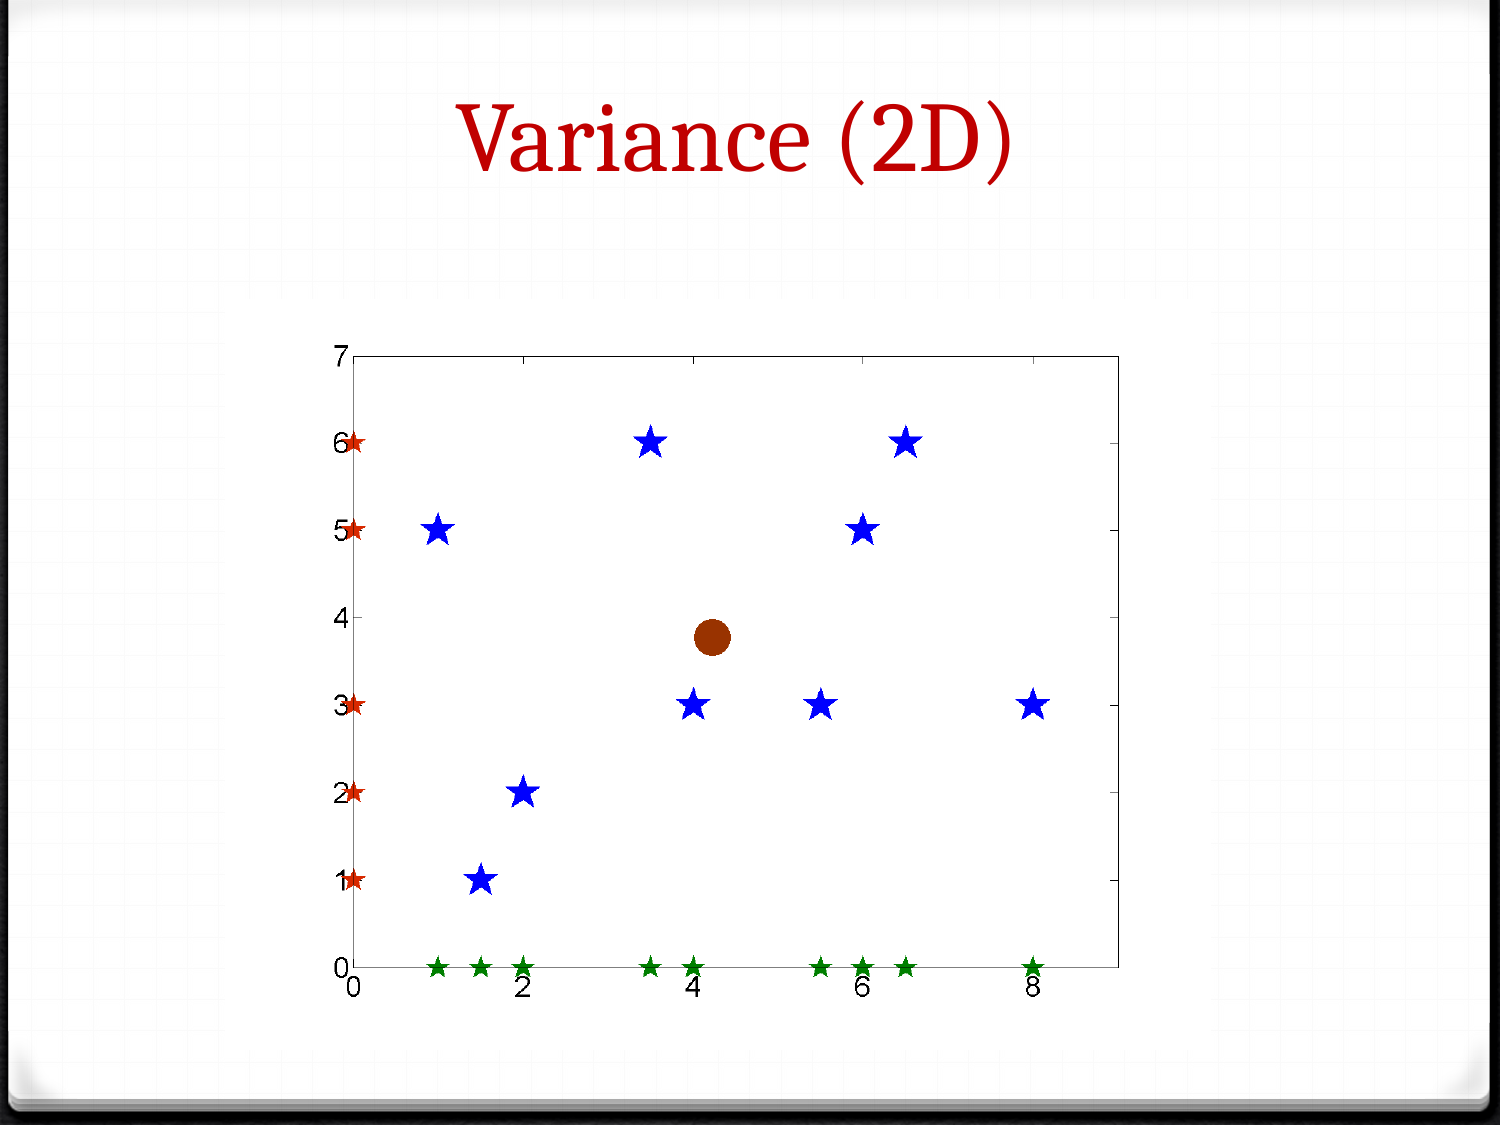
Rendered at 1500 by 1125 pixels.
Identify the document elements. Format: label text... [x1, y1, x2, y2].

title Variance (2D) [99, 37, 1375, 225]
picture [0, 0, 1500, 1125]
